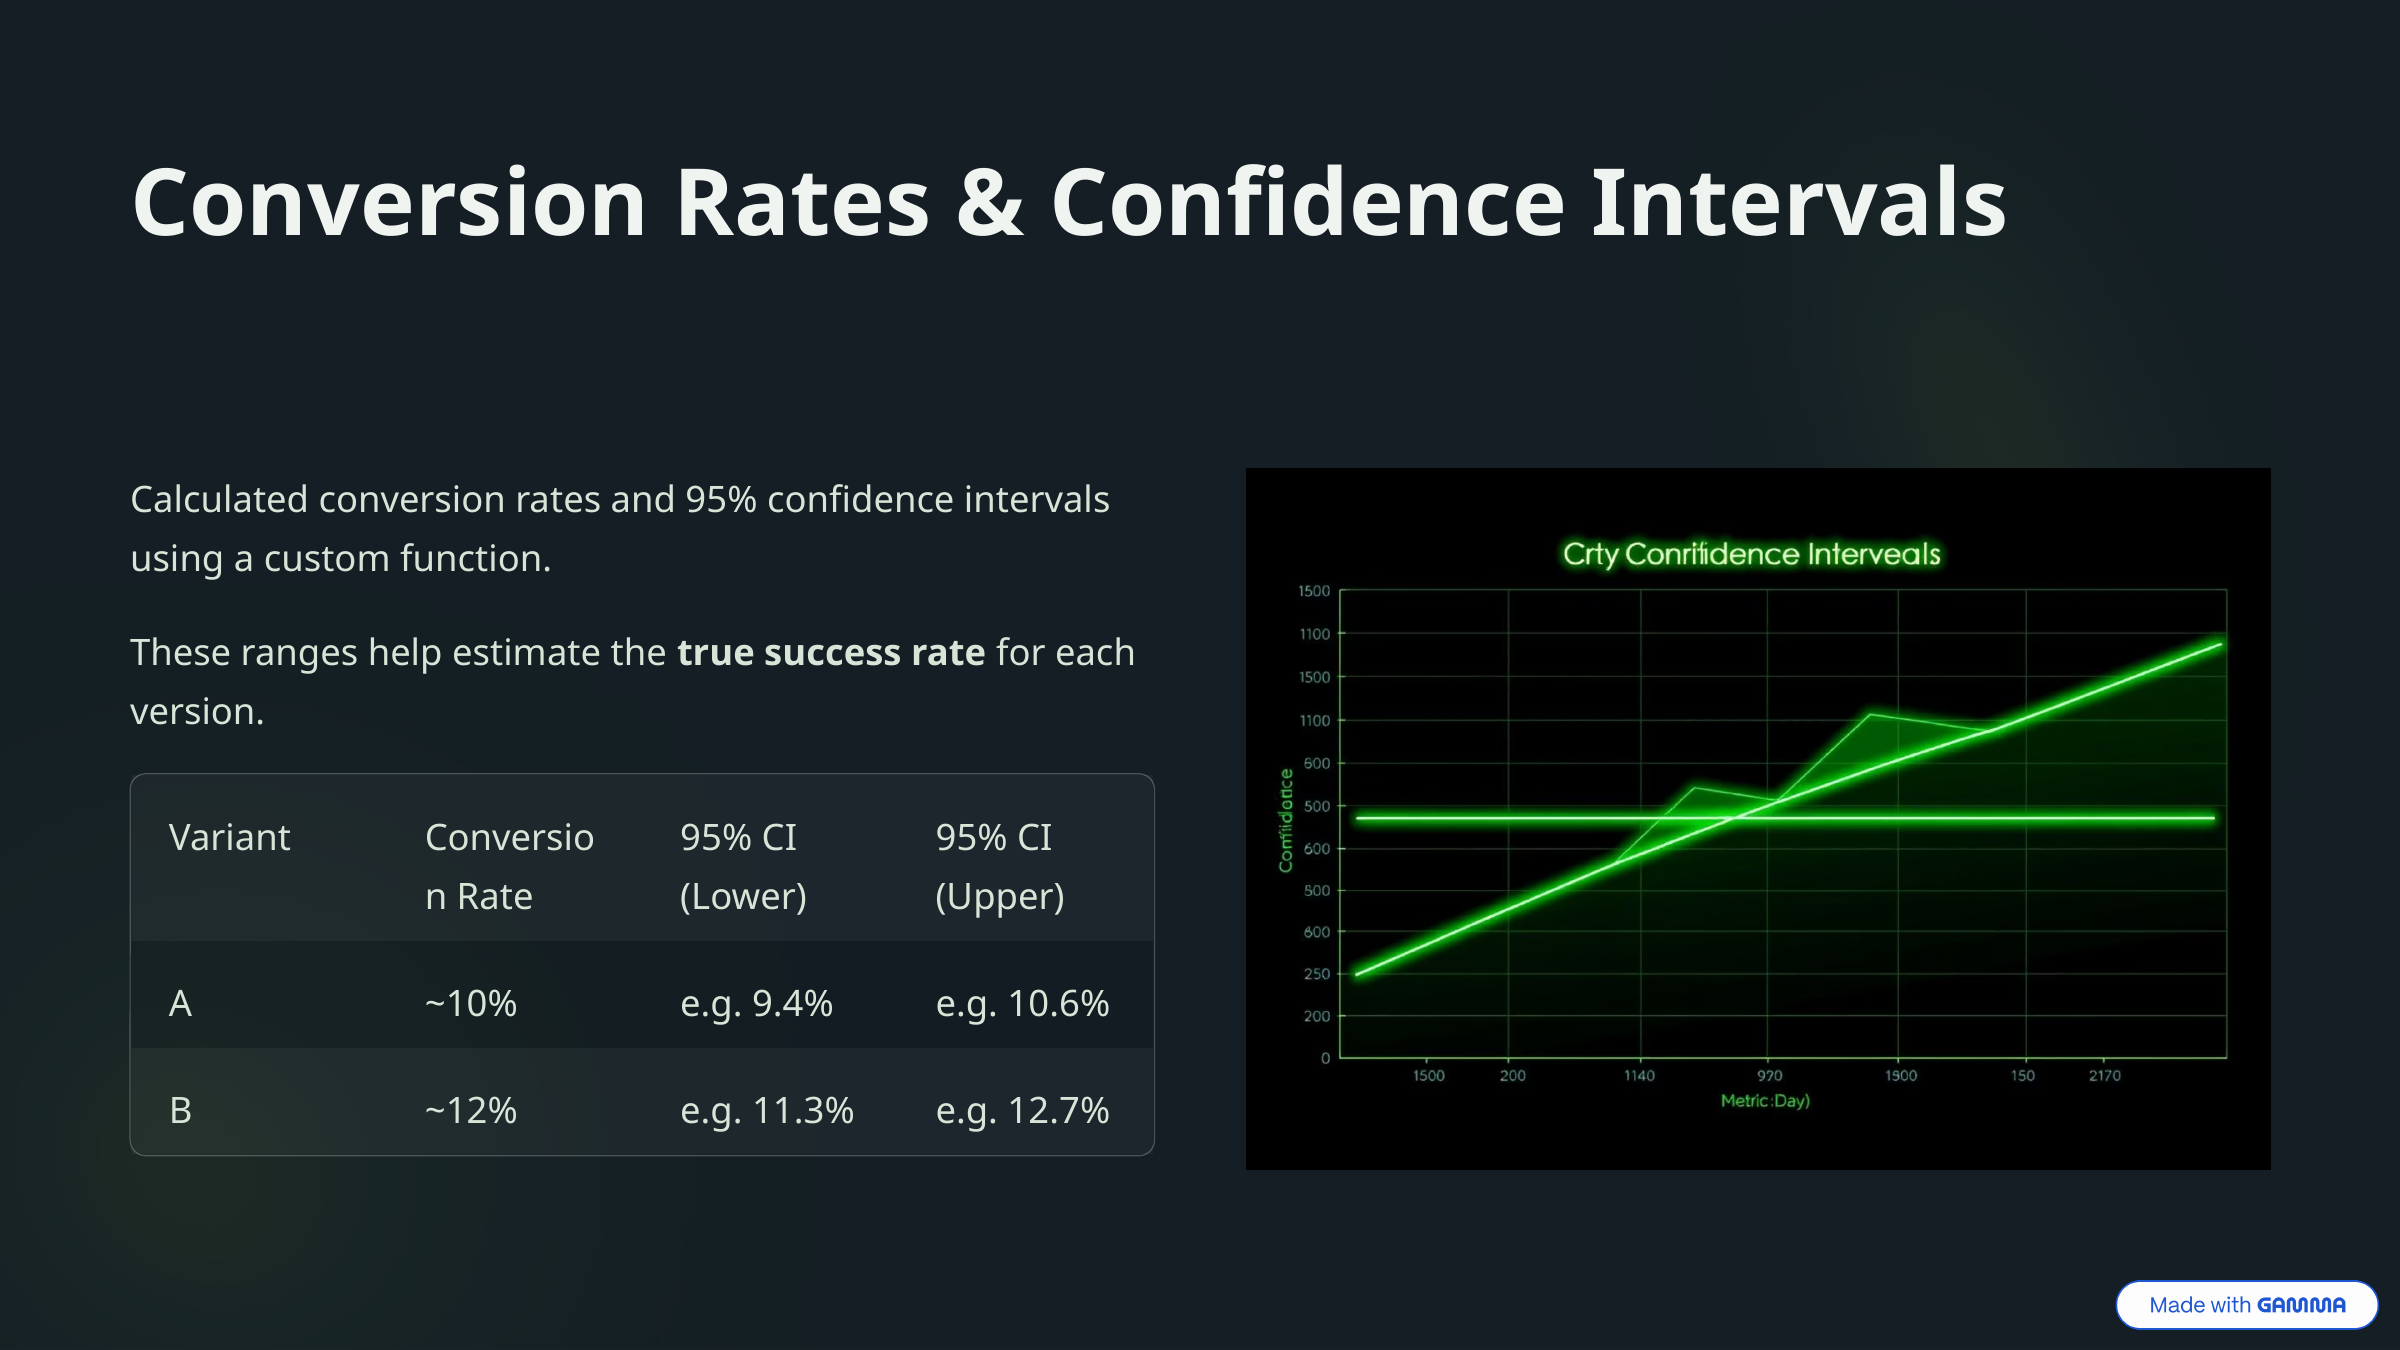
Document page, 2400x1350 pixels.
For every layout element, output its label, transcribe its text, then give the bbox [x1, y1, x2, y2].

picture [1246, 468, 2271, 1170]
text_box These ranges help estimate the true success rate for each version. [130, 612, 1155, 732]
text_box A [168, 964, 350, 1025]
text_box [131, 775, 1154, 941]
text_box e.g. 10.6% [935, 964, 1117, 1025]
text_box Conversion Rate [424, 798, 605, 918]
text_box ~12% [424, 1071, 605, 1131]
text_box e.g. 9.4% [680, 964, 861, 1025]
text_box 95% CI (Upper) [935, 798, 1117, 918]
text_box [131, 1047, 1154, 1155]
picture [2106, 1271, 2389, 1339]
text_box Calculated conversion rates and 95% confidence intervals using a custom function. [130, 460, 1155, 580]
text_box e.g. 11.3% [680, 1071, 861, 1131]
text_box e.g. 12.7% [935, 1071, 1117, 1131]
text_box B [168, 1071, 350, 1131]
text_box Conversion Rates & Confidence Intervals [130, 138, 2270, 371]
text_box ~10% [424, 964, 605, 1025]
text_box Variant [168, 798, 350, 859]
text_box 95% CI (Lower) [680, 798, 861, 918]
text_box [131, 941, 1154, 1047]
